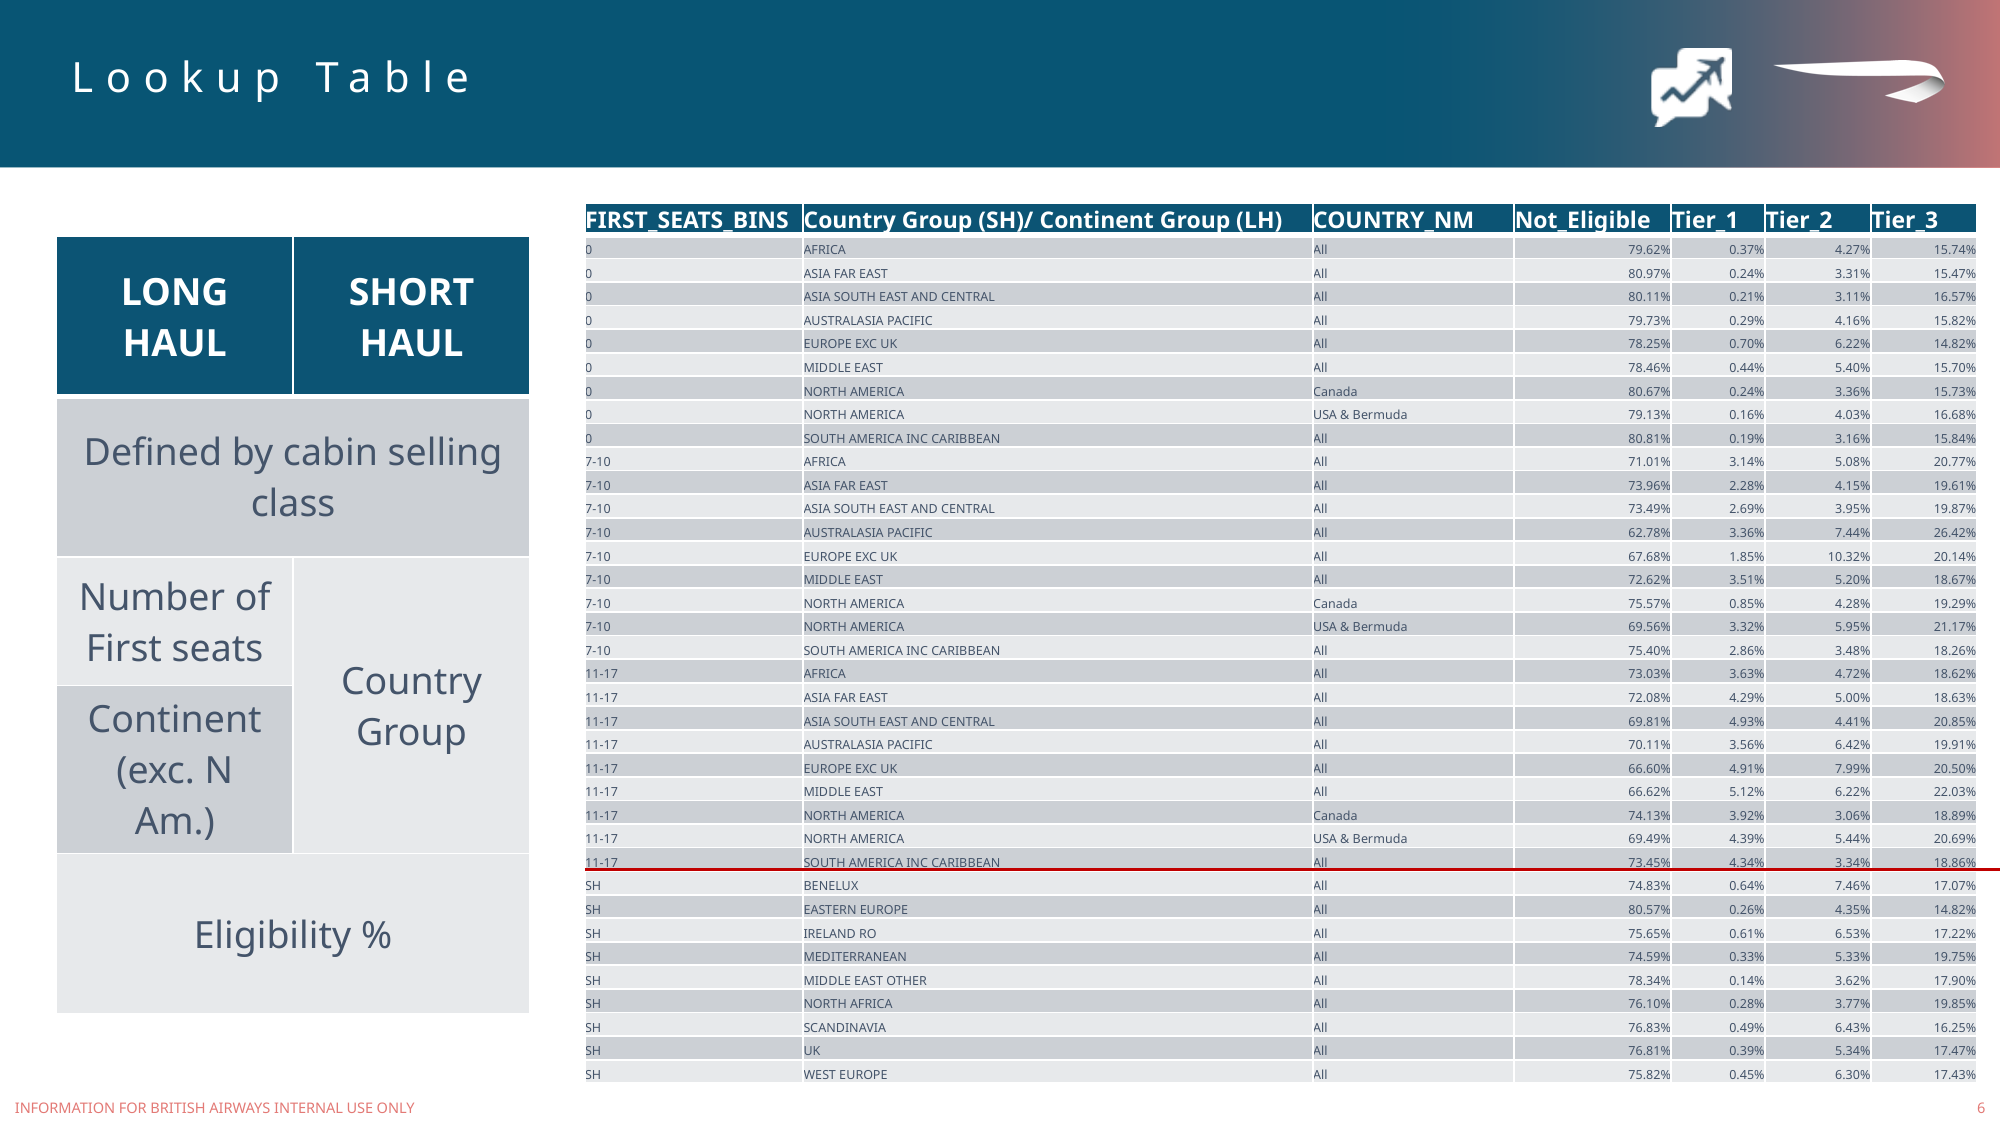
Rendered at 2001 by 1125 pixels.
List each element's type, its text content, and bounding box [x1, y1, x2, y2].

table_cell All [1314, 1013, 1513, 1035]
table_cell 5.33% [1766, 943, 1870, 964]
table_cell 7.44% [1766, 519, 1870, 540]
table_cell 0.16% [1672, 401, 1764, 423]
table_cell 76.81% [1515, 1037, 1670, 1059]
table_cell 18.89% [1872, 801, 1976, 823]
table_cell 6.30% [1766, 1061, 1870, 1082]
table_cell 73.03% [1515, 660, 1670, 682]
table_cell SH [586, 1061, 802, 1082]
table_cell 6.43% [1766, 1013, 1870, 1035]
table_cell 4.29% [1672, 684, 1764, 705]
table_cell All [1314, 660, 1513, 682]
table_cell 7-10 [586, 636, 802, 658]
table_cell 73.96% [1515, 471, 1670, 493]
table_cell USA & Bermuda [1314, 401, 1513, 423]
table_cell 0.33% [1672, 943, 1764, 964]
table_cell 5.08% [1766, 448, 1870, 470]
table_cell All [1314, 424, 1513, 446]
table_cell 6.22% [1766, 330, 1870, 352]
table_cell 17.47% [1872, 1037, 1976, 1059]
table_cell All [1314, 306, 1513, 328]
table_cell UK [804, 1037, 1312, 1059]
table_cell 7-10 [586, 566, 802, 587]
table_cell All [1314, 471, 1513, 493]
table_cell EUROPE EXC UK [804, 542, 1312, 564]
table_cell USA & Bermuda [1314, 613, 1513, 635]
table_cell 20.50% [1872, 754, 1976, 776]
table_cell All [1314, 919, 1513, 941]
table_cell 4.41% [1766, 707, 1870, 729]
table_cell All [1314, 1037, 1513, 1059]
table_cell 0.64% [1672, 872, 1764, 894]
table_cell MIDDLE EAST [804, 354, 1312, 375]
table_cell 0 [586, 424, 802, 446]
table_cell 0.29% [1672, 306, 1764, 328]
table_cell 0 [586, 306, 802, 328]
table_cell 0 [586, 401, 802, 423]
table_cell IRELAND RO [804, 919, 1312, 941]
table_cell 75.65% [1515, 919, 1670, 941]
table_cell 3.63% [1672, 660, 1764, 682]
table_cell 17.90% [1872, 966, 1976, 988]
table_cell SH [586, 943, 802, 964]
table_cell 4.15% [1766, 471, 1870, 493]
table_cell 6.22% [1766, 778, 1870, 800]
table_cell 22.03% [1872, 778, 1976, 800]
table_cell EASTERN EUROPE [804, 896, 1312, 917]
table_cell 7.46% [1766, 872, 1870, 894]
table_cell 11-17 [586, 801, 802, 823]
table_cell ASIA SOUTH EAST AND CENTRAL [804, 707, 1312, 729]
table_cell All [1314, 495, 1513, 517]
table_cell 17.22% [1872, 919, 1976, 941]
table_header Country Group (SH)/ Continent Group (LH) [804, 204, 1312, 232]
table_cell 80.11% [1515, 283, 1670, 305]
table_cell NORTH AMERICA [804, 401, 1312, 423]
table_cell 17.43% [1872, 1061, 1976, 1082]
table_cell All [1314, 283, 1513, 305]
table_cell 7-10 [586, 589, 802, 611]
table_cell 80.97% [1515, 259, 1670, 281]
table_cell 18.62% [1872, 660, 1976, 682]
table_cell 18.67% [1872, 566, 1976, 587]
table_cell All [1314, 896, 1513, 917]
table_cell 0 [586, 377, 802, 399]
table_cell AFRICA [804, 448, 1312, 470]
table_cell NORTH AMERICA [804, 589, 1312, 611]
table_cell All [1314, 684, 1513, 705]
table_cell EUROPE EXC UK [804, 330, 1312, 352]
table_cell All [1314, 542, 1513, 564]
table_cell All [1314, 566, 1513, 587]
table_cell 3.11% [1766, 283, 1870, 305]
table_cell ASIA SOUTH EAST AND CENTRAL [804, 495, 1312, 517]
table_cell 3.32% [1672, 613, 1764, 635]
table_cell Eligibility % [57, 854, 529, 1013]
table_cell All [1314, 872, 1513, 894]
table_cell 4.72% [1766, 660, 1870, 682]
table_cell All [1314, 966, 1513, 988]
table_cell 15.47% [1872, 259, 1976, 281]
table_cell SH [586, 896, 802, 917]
table_cell All [1314, 448, 1513, 470]
table_cell SCANDINAVIA [804, 1013, 1312, 1035]
table_cell 20.14% [1872, 542, 1976, 564]
table_cell 4.27% [1766, 238, 1870, 258]
table_cell 11-17 [586, 754, 802, 776]
table_cell All [1314, 731, 1513, 752]
table_cell 7.99% [1766, 754, 1870, 776]
table_cell 74.59% [1515, 943, 1670, 964]
table_header Tier_2 [1766, 204, 1870, 232]
table_cell Canada [1314, 589, 1513, 611]
table_cell 4.03% [1766, 401, 1870, 423]
table_cell 5.12% [1672, 778, 1764, 800]
table_cell 80.67% [1515, 377, 1670, 399]
table_cell 0.21% [1672, 283, 1764, 305]
table_cell Defined by cabin selling class [57, 399, 529, 556]
table_cell 3.14% [1672, 448, 1764, 470]
table_cell 69.56% [1515, 613, 1670, 635]
table_cell AFRICA [804, 238, 1312, 258]
table_cell 69.49% [1515, 825, 1670, 847]
title Lookup Table [56, 49, 1621, 158]
table_cell MIDDLE EAST [804, 566, 1312, 587]
table_cell 11-17 [586, 848, 802, 868]
table_cell 76.10% [1515, 990, 1670, 1012]
table_cell 0 [586, 259, 802, 281]
table_cell 1.85% [1672, 542, 1764, 564]
table_cell All [1314, 1061, 1513, 1082]
table_cell 78.25% [1515, 330, 1670, 352]
table_cell Continent (exc. N Am.) [57, 686, 292, 853]
table_cell 0.14% [1672, 966, 1764, 988]
table_cell 3.31% [1766, 259, 1870, 281]
table_cell 0.44% [1672, 354, 1764, 375]
table_cell 26.42% [1872, 519, 1976, 540]
table_cell SH [586, 966, 802, 988]
table_cell 10.32% [1766, 542, 1870, 564]
table_cell 78.34% [1515, 966, 1670, 988]
table_cell 15.82% [1872, 306, 1976, 328]
table_cell 4.16% [1766, 306, 1870, 328]
table_cell 79.13% [1515, 401, 1670, 423]
table_cell USA & Bermuda [1314, 825, 1513, 847]
table_cell 66.62% [1515, 778, 1670, 800]
table_cell 6.53% [1766, 919, 1870, 941]
table_header LONG HAUL [57, 237, 292, 394]
table_cell 0.26% [1672, 896, 1764, 917]
table_cell 4.93% [1672, 707, 1764, 729]
table_cell 16.57% [1872, 283, 1976, 305]
table_cell 5.44% [1766, 825, 1870, 847]
table_header Tier_3 [1872, 204, 1976, 232]
table_cell 2.69% [1672, 495, 1764, 517]
table_cell SOUTH AMERICA INC CARIBBEAN [804, 636, 1312, 658]
table_cell 6.42% [1766, 731, 1870, 752]
table_cell 80.81% [1515, 424, 1670, 446]
table_cell 3.06% [1766, 801, 1870, 823]
table_cell 76.83% [1515, 1013, 1670, 1035]
table_cell 0 [586, 330, 802, 352]
table_cell MIDDLE EAST OTHER [804, 966, 1312, 988]
table_cell 2.86% [1672, 636, 1764, 658]
table_cell 4.39% [1672, 825, 1764, 847]
table_cell 0.70% [1672, 330, 1764, 352]
table_cell 18.63% [1872, 684, 1976, 705]
table_cell 11-17 [586, 731, 802, 752]
table_header SHORT HAUL [294, 237, 529, 394]
table_cell Country Group [294, 558, 529, 853]
table_cell All [1314, 990, 1513, 1012]
table_cell 0.24% [1672, 259, 1764, 281]
table_cell ASIA FAR EAST [804, 259, 1312, 281]
table_cell 11-17 [586, 684, 802, 705]
table_cell ASIA FAR EAST [804, 471, 1312, 493]
table_cell 11-17 [586, 707, 802, 729]
table_cell 69.81% [1515, 707, 1670, 729]
table_cell NORTH AMERICA [804, 801, 1312, 823]
table_cell 19.85% [1872, 990, 1976, 1012]
table_cell 0.49% [1672, 1013, 1764, 1035]
table_cell 19.29% [1872, 589, 1976, 611]
table_cell 3.36% [1672, 519, 1764, 540]
table_cell Canada [1314, 377, 1513, 399]
table_cell 11-17 [586, 778, 802, 800]
table_header Not_Eligible [1515, 204, 1670, 232]
table_cell 18.26% [1872, 636, 1976, 658]
table_cell 71.01% [1515, 448, 1670, 470]
table_cell SH [586, 872, 802, 894]
table_cell All [1314, 778, 1513, 800]
table_cell 19.61% [1872, 471, 1976, 493]
table_cell 3.95% [1766, 495, 1870, 517]
table_cell 72.62% [1515, 566, 1670, 587]
table_cell 0 [586, 283, 802, 305]
table_cell 4.35% [1766, 896, 1870, 917]
table_cell All [1314, 519, 1513, 540]
table_cell Canada [1314, 801, 1513, 823]
table_cell AFRICA [804, 660, 1312, 682]
table_cell 0.37% [1672, 238, 1764, 258]
table_cell AUSTRALASIA PACIFIC [804, 731, 1312, 752]
table_cell All [1314, 848, 1513, 868]
table_cell 0.85% [1672, 589, 1764, 611]
table_cell 19.87% [1872, 495, 1976, 517]
table_cell 3.16% [1766, 424, 1870, 446]
table_cell 7-10 [586, 495, 802, 517]
table_cell 78.46% [1515, 354, 1670, 375]
table_cell SH [586, 1013, 802, 1035]
table_cell 7-10 [586, 519, 802, 540]
table_cell 18.86% [1872, 848, 1976, 868]
table_cell MIDDLE EAST [804, 778, 1312, 800]
table_cell 7-10 [586, 448, 802, 470]
table_cell 62.78% [1515, 519, 1670, 540]
table_cell 80.57% [1515, 896, 1670, 917]
table_cell 17.07% [1872, 872, 1976, 894]
table_cell All [1314, 330, 1513, 352]
table_cell All [1314, 259, 1513, 281]
table_cell 20.69% [1872, 825, 1976, 847]
table_cell 5.00% [1766, 684, 1870, 705]
table_cell 21.17% [1872, 613, 1976, 635]
table_cell 79.73% [1515, 306, 1670, 328]
table_cell 15.84% [1872, 424, 1976, 446]
table_cell 3.56% [1672, 731, 1764, 752]
table_cell All [1314, 754, 1513, 776]
table_header Tier_1 [1672, 204, 1764, 232]
table_cell SOUTH AMERICA INC CARIBBEAN [804, 424, 1312, 446]
table_cell 0.19% [1672, 424, 1764, 446]
table_cell 3.36% [1766, 377, 1870, 399]
table_cell 75.40% [1515, 636, 1670, 658]
table_cell NORTH AMERICA [804, 613, 1312, 635]
table_cell 3.48% [1766, 636, 1870, 658]
table_cell 16.68% [1872, 401, 1976, 423]
table_cell All [1314, 943, 1513, 964]
table_cell 5.20% [1766, 566, 1870, 587]
table_cell 19.91% [1872, 731, 1976, 752]
table_cell 3.77% [1766, 990, 1870, 1012]
table_cell 3.62% [1766, 966, 1870, 988]
table_cell SH [586, 919, 802, 941]
picture [1773, 60, 1945, 103]
table_cell 0.24% [1672, 377, 1764, 399]
table_cell BENELUX [804, 872, 1312, 894]
table_cell 73.49% [1515, 495, 1670, 517]
table_cell 3.34% [1766, 848, 1870, 868]
table_cell 3.51% [1672, 566, 1764, 587]
table_cell NORTH AMERICA [804, 825, 1312, 847]
table_cell ASIA FAR EAST [804, 684, 1312, 705]
table_cell ASIA SOUTH EAST AND CENTRAL [804, 283, 1312, 305]
table_cell All [1314, 707, 1513, 729]
table_cell 79.62% [1515, 238, 1670, 258]
table_cell 4.91% [1672, 754, 1764, 776]
table_cell 73.45% [1515, 848, 1670, 868]
table_cell 2.28% [1672, 471, 1764, 493]
table_cell 72.08% [1515, 684, 1670, 705]
table_cell All [1314, 636, 1513, 658]
table_cell NORTH AFRICA [804, 990, 1312, 1012]
table_cell 74.13% [1515, 801, 1670, 823]
table_cell 14.82% [1872, 896, 1976, 917]
table_cell 67.68% [1515, 542, 1670, 564]
table_cell 7-10 [586, 471, 802, 493]
table_cell 75.82% [1515, 1061, 1670, 1082]
table_cell Number of First seats [57, 558, 292, 685]
table_cell 66.60% [1515, 754, 1670, 776]
table_cell 5.34% [1766, 1037, 1870, 1059]
table_cell All [1314, 354, 1513, 375]
table_cell SOUTH AMERICA INC CARIBBEAN [804, 848, 1312, 868]
table_cell 7-10 [586, 613, 802, 635]
table_cell 5.95% [1766, 613, 1870, 635]
table_cell 7-10 [586, 542, 802, 564]
table_cell SH [586, 1037, 802, 1059]
table_cell 11-17 [586, 825, 802, 847]
table_header COUNTRY_NM [1314, 204, 1513, 232]
table_cell 15.73% [1872, 377, 1976, 399]
table_cell 75.57% [1515, 589, 1670, 611]
table_cell 0.61% [1672, 919, 1764, 941]
table_cell AUSTRALASIA PACIFIC [804, 519, 1312, 540]
table_cell SH [586, 990, 802, 1012]
table_cell 0 [586, 354, 802, 375]
table_cell 20.77% [1872, 448, 1976, 470]
table_cell 0.45% [1672, 1061, 1764, 1082]
table_cell All [1314, 238, 1513, 258]
table_cell 16.25% [1872, 1013, 1976, 1035]
table_cell 0 [586, 238, 802, 258]
table_cell 4.34% [1672, 848, 1764, 868]
table_cell EUROPE EXC UK [804, 754, 1312, 776]
table_header FIRST_SEATS_BINS [586, 204, 802, 232]
table_cell 3.92% [1672, 801, 1764, 823]
table_cell MEDITERRANEAN [804, 943, 1312, 964]
table_cell 0.39% [1672, 1037, 1764, 1059]
table_cell NORTH AMERICA [804, 377, 1312, 399]
table_cell 14.82% [1872, 330, 1976, 352]
table_cell 0.28% [1672, 990, 1764, 1012]
table_cell 5.40% [1766, 354, 1870, 375]
table_cell 11-17 [586, 660, 802, 682]
table_cell AUSTRALASIA PACIFIC [804, 306, 1312, 328]
table_cell 19.75% [1872, 943, 1976, 964]
table_cell 74.83% [1515, 872, 1670, 894]
table_cell 15.74% [1872, 238, 1976, 258]
table_cell 70.11% [1515, 731, 1670, 752]
table_cell 20.85% [1872, 707, 1976, 729]
table_cell WEST EUROPE [804, 1061, 1312, 1082]
table_cell 15.70% [1872, 354, 1976, 375]
table_cell 4.28% [1766, 589, 1870, 611]
